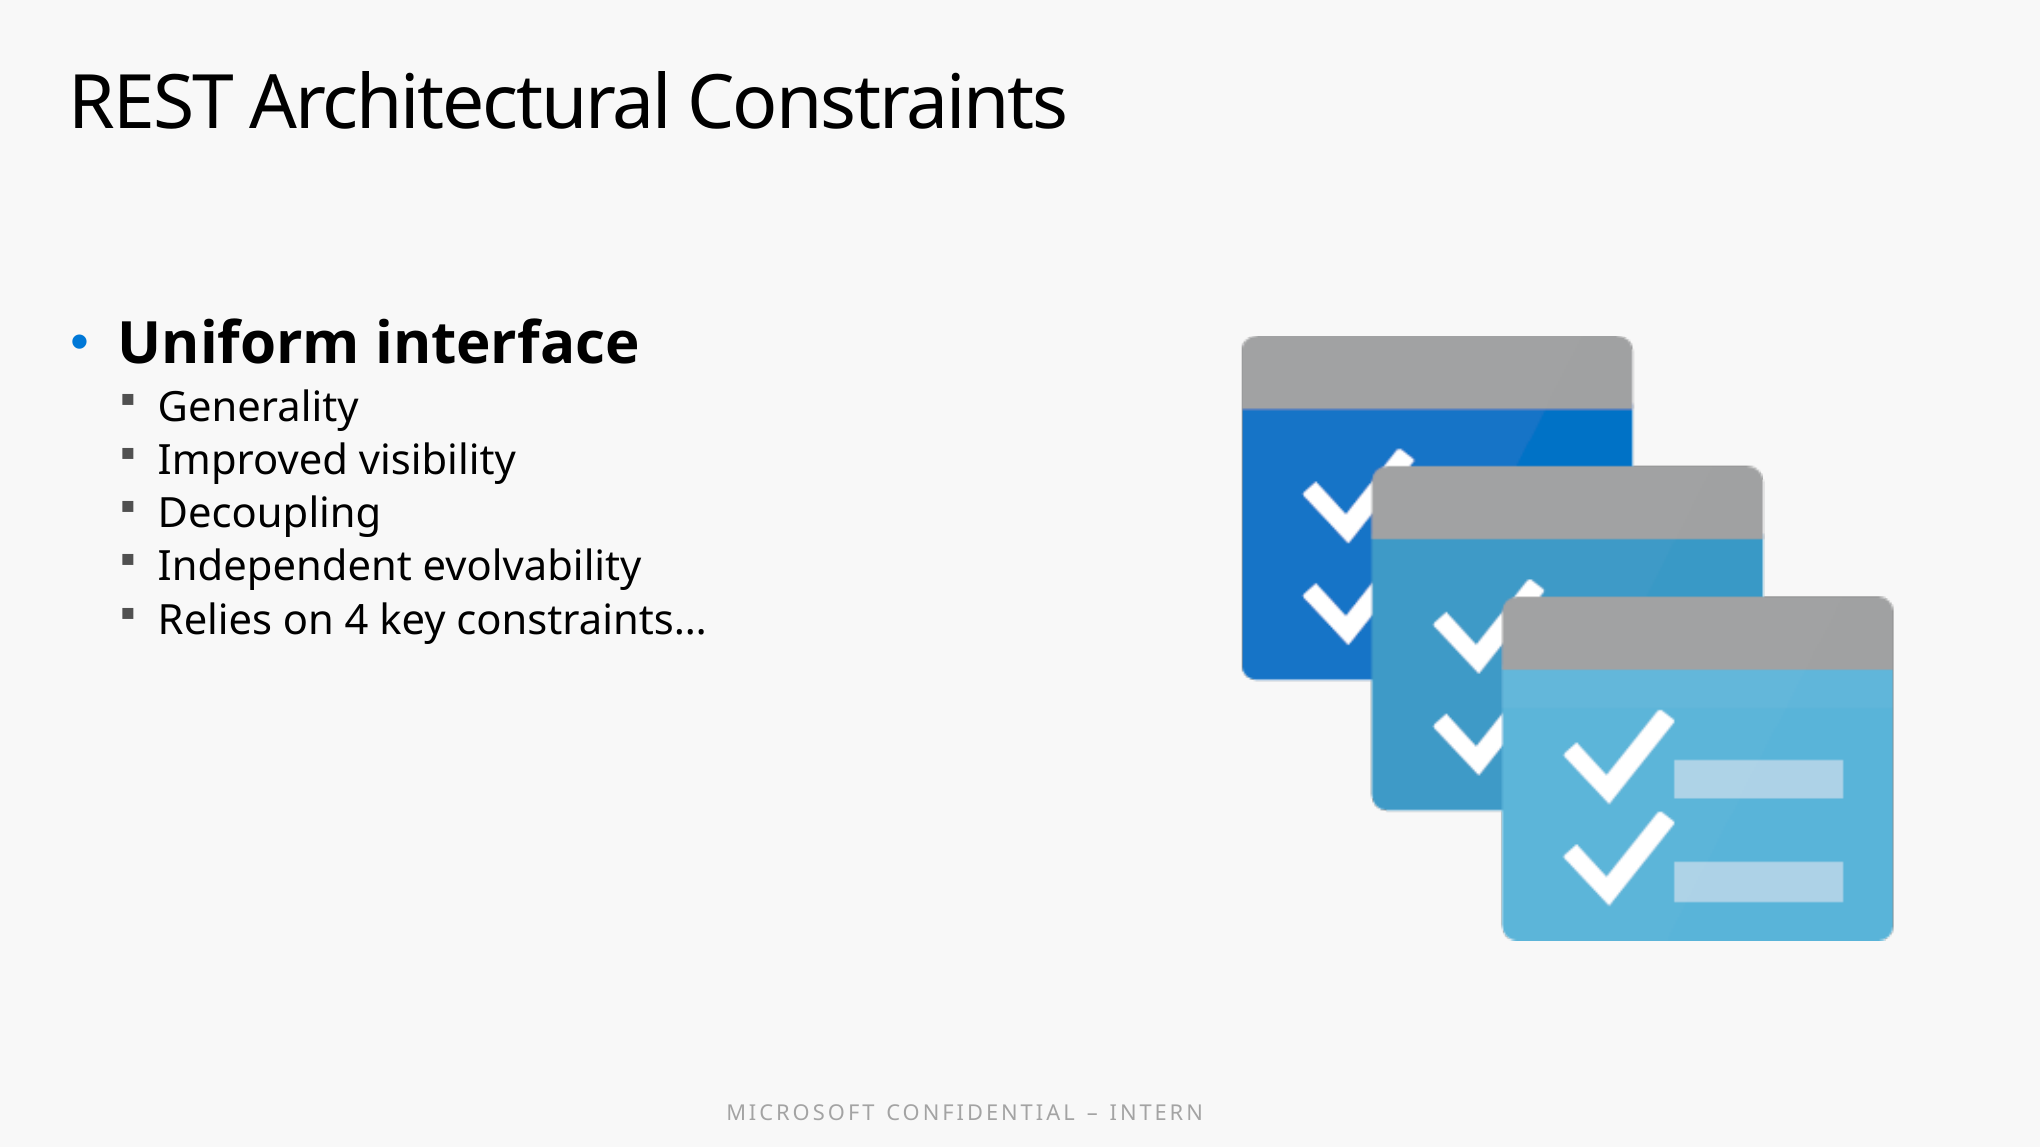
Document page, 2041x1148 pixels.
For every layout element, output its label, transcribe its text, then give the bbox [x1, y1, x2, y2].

list Uniform interface Generality Improved visibility Decoupling Independent evolvability Relies on 4 key constraints… [46, 298, 1050, 671]
title REST Architectural Constraints [45, 48, 1996, 199]
picture [994, 335, 2041, 942]
